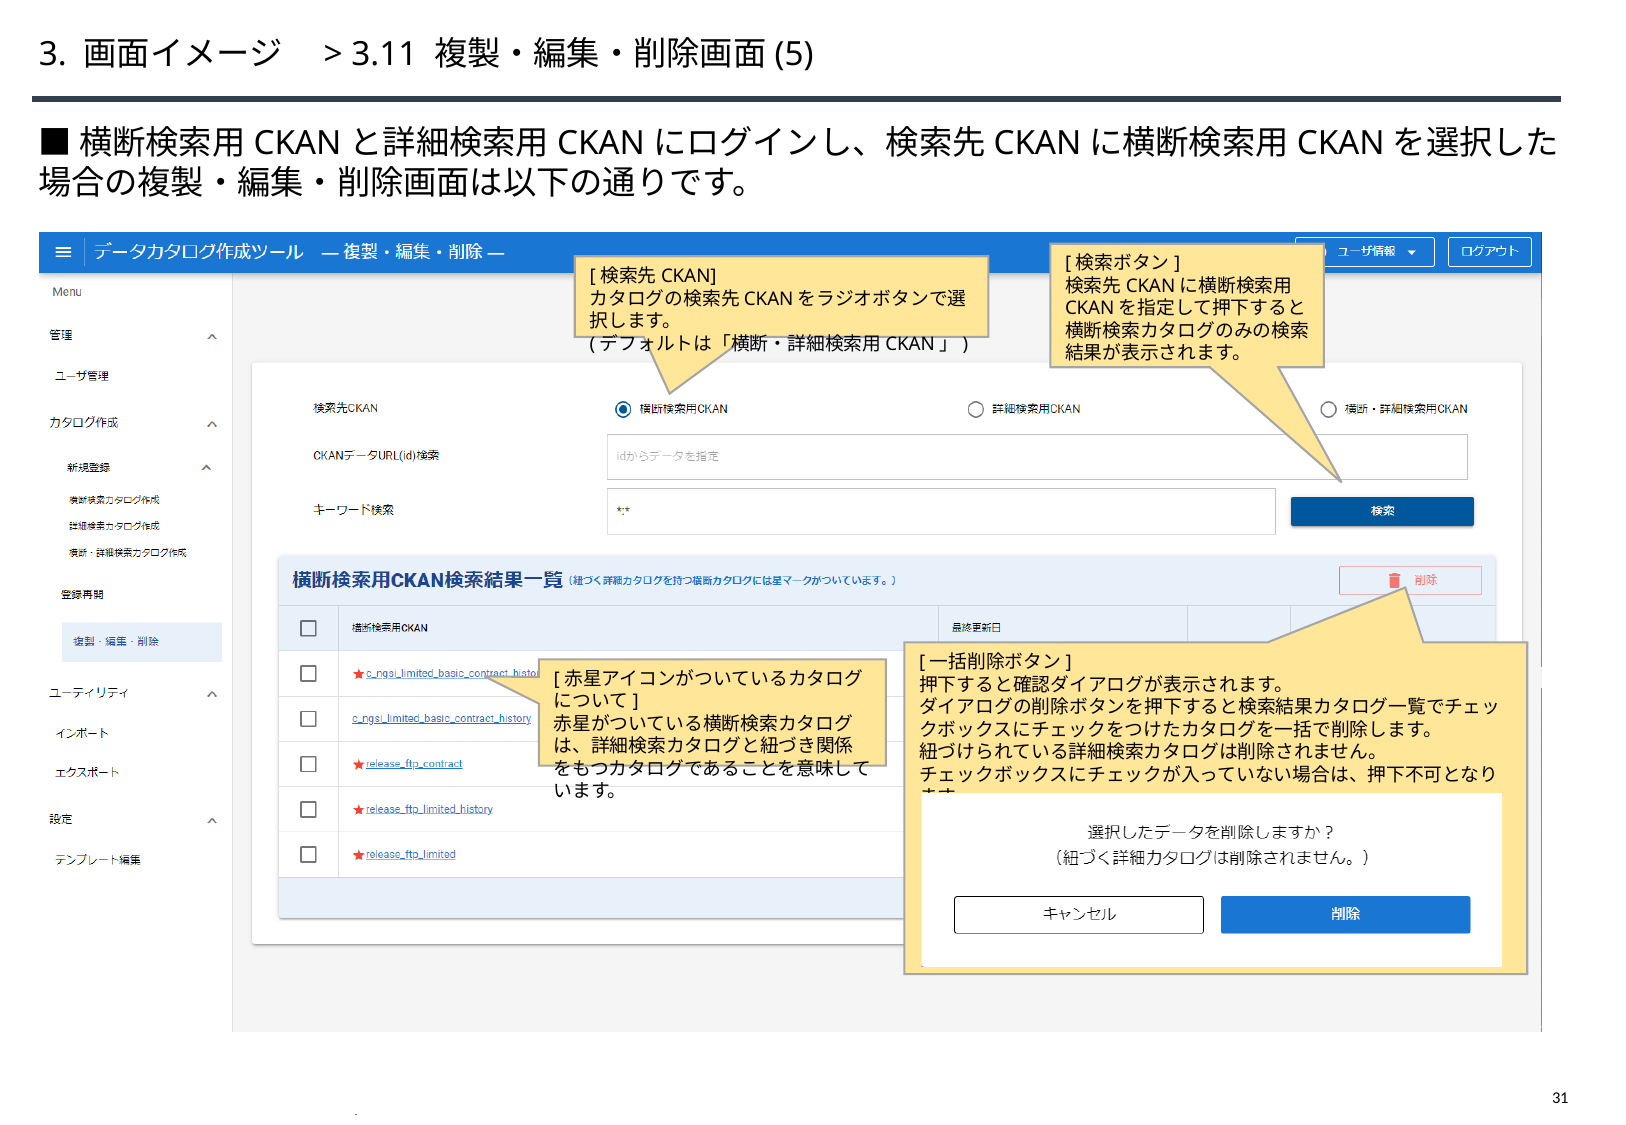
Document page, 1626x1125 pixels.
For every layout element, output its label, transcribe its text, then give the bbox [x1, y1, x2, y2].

picture [39, 232, 1542, 1032]
title 3. 画面イメージ > 3.11 複製・編集・削除画面(5) [39, 19, 1132, 91]
text_box ■横断検索用CKANと詳細検索用CKANにログインし、検索先CKANに横断検索用CKANを選択した場合の複製・編集・削除画面は以下の通りです。 [23, 113, 1604, 209]
